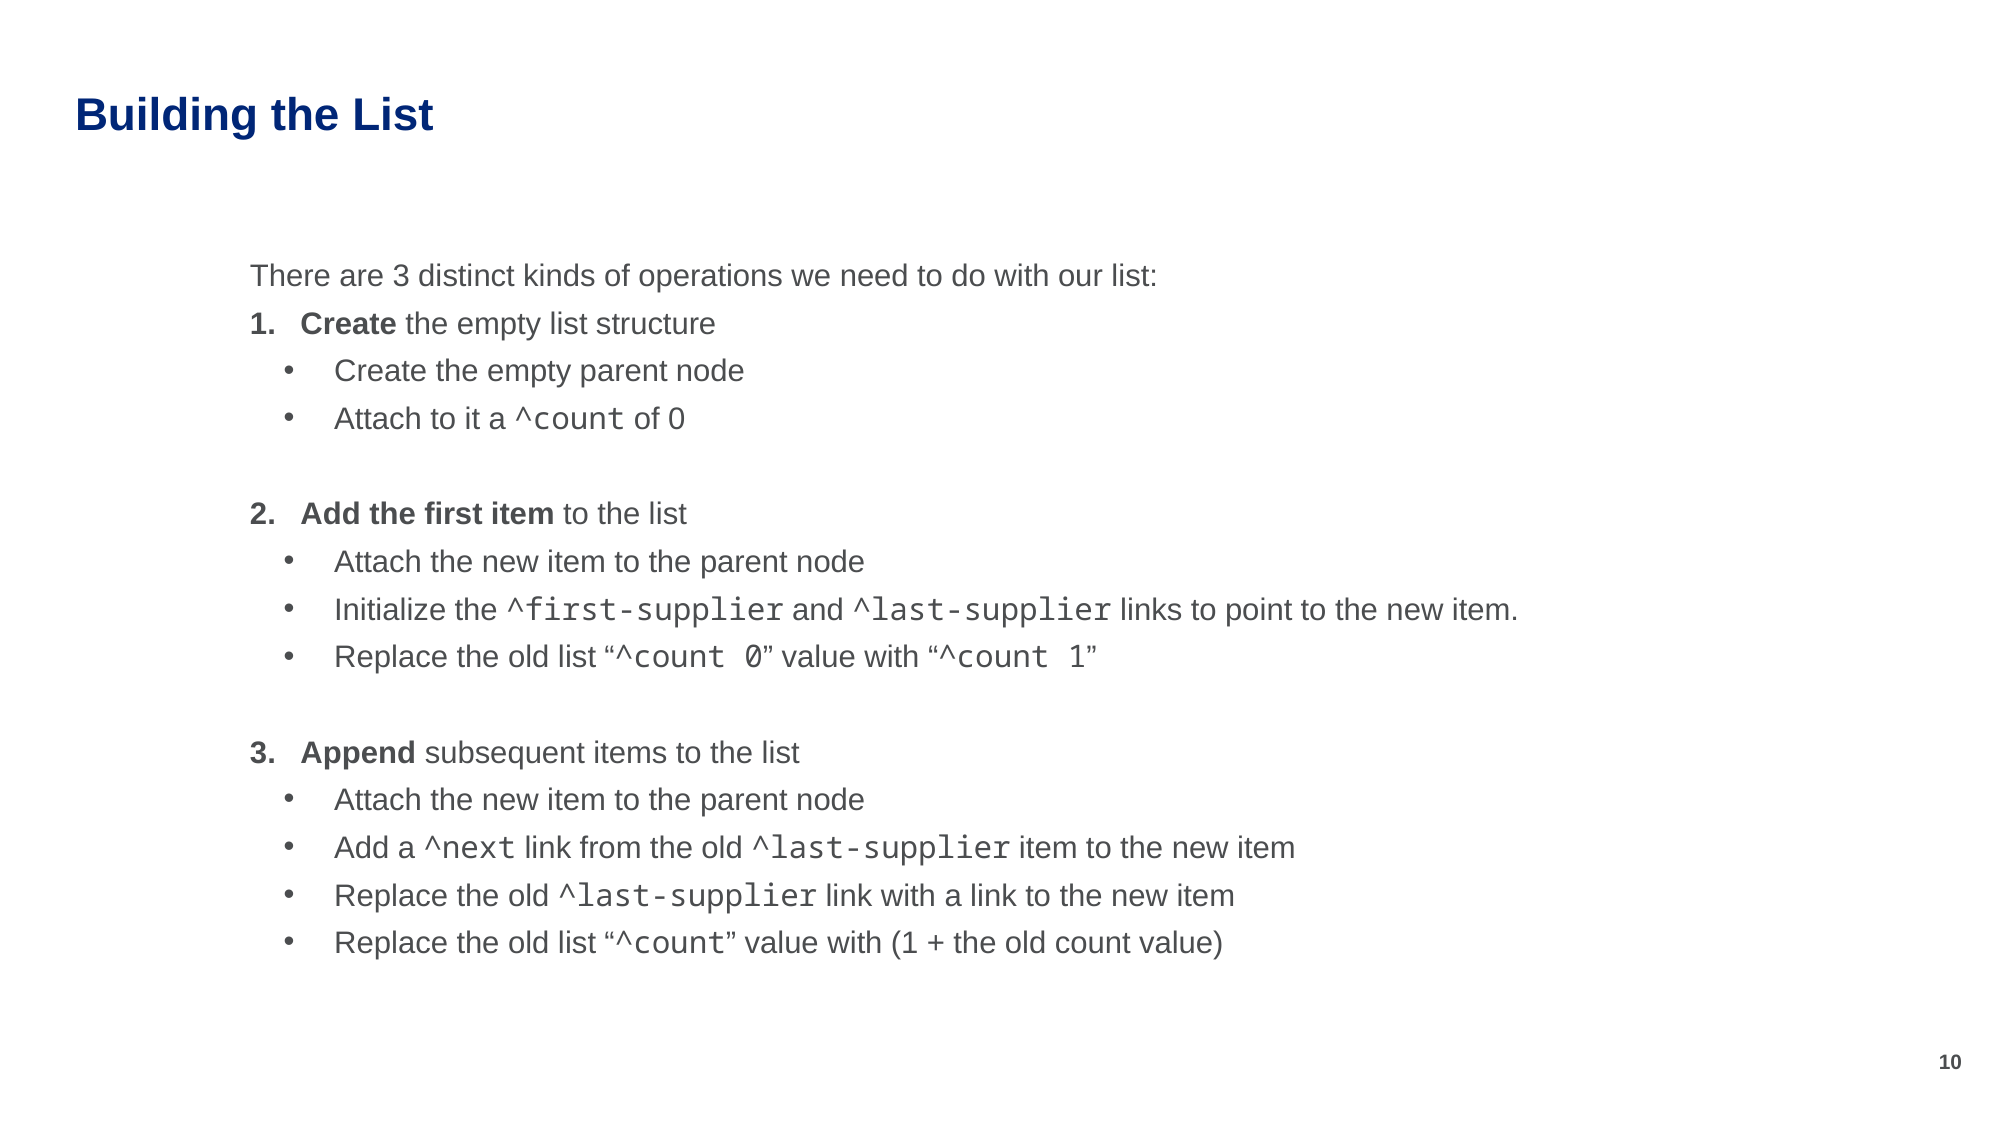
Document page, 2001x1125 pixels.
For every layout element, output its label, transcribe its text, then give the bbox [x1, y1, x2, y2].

list There are 3 distinct kinds of operations we need to do with our list: Create the empty list structure Create the empty parent node Attach to it a ^count of 0 Add the first item to the list Attach the new item to the parent node Initialize the ^first-supplier and ^last-supplier links to point to the new item. Replace the old list “^count 0” value with “^count 1” Append subsequent items to the list Attach the new item to the parent node Add a ^next link from the old ^last-supplier item to the new item Replace the old ^last-supplier link with a link to the new item Replace the old list “^count” value with (1 + the old count value) [249, 255, 1750, 963]
title Building the List [75, 91, 1650, 142]
